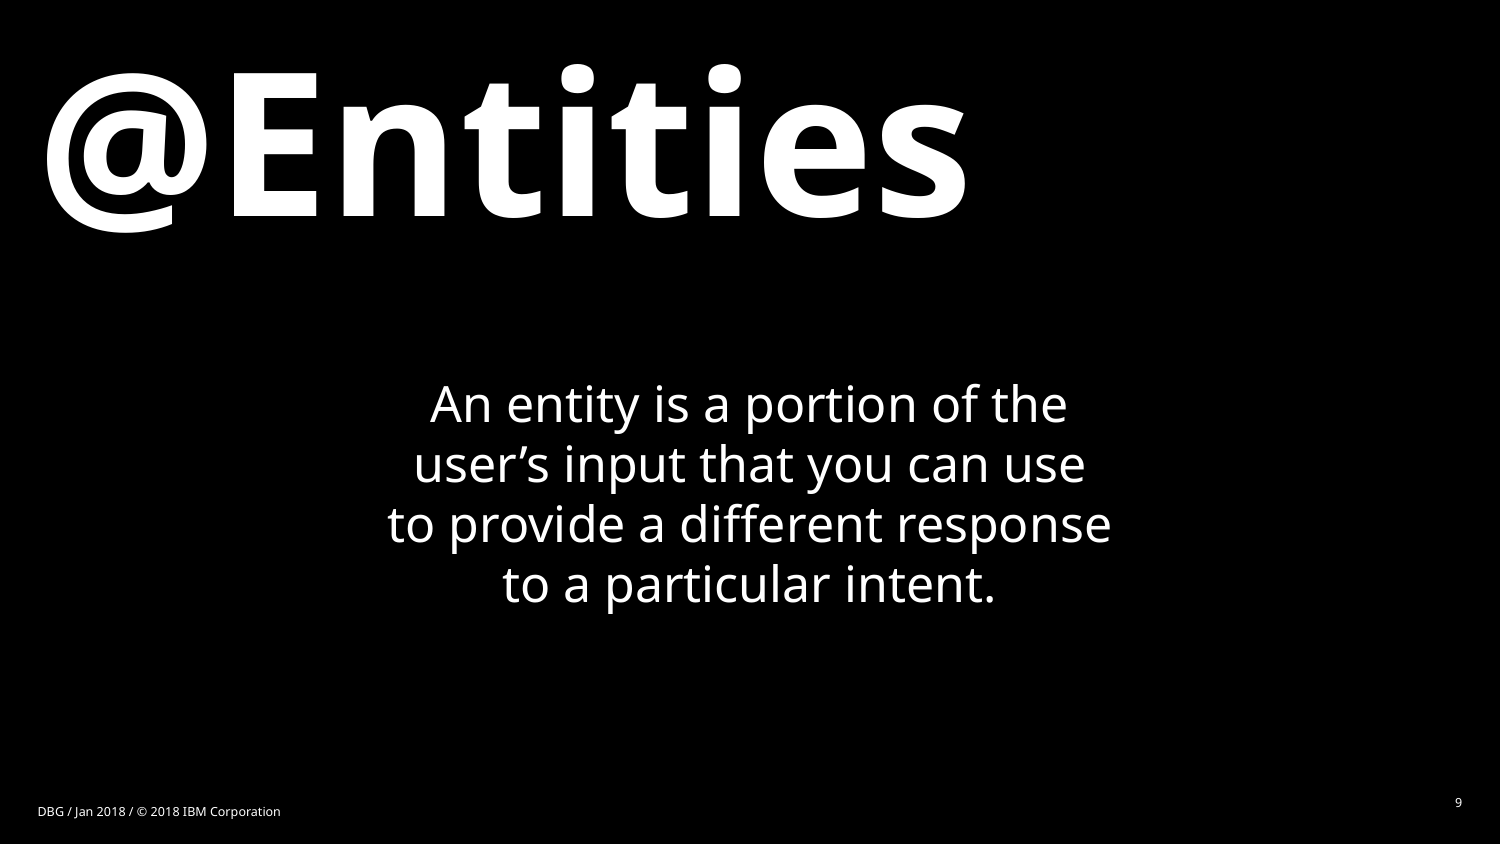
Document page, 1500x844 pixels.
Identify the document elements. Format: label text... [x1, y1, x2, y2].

slide_number 9 [1125, 791, 1463, 815]
list An entity is a portion of the user’s input that you can use to provide a different response to a particular intent. [384, 372, 1116, 448]
title @Entities [37, 43, 1463, 778]
footer DBG / Jan 2018 / © 2018 IBM Corporation [37, 800, 1088, 823]
